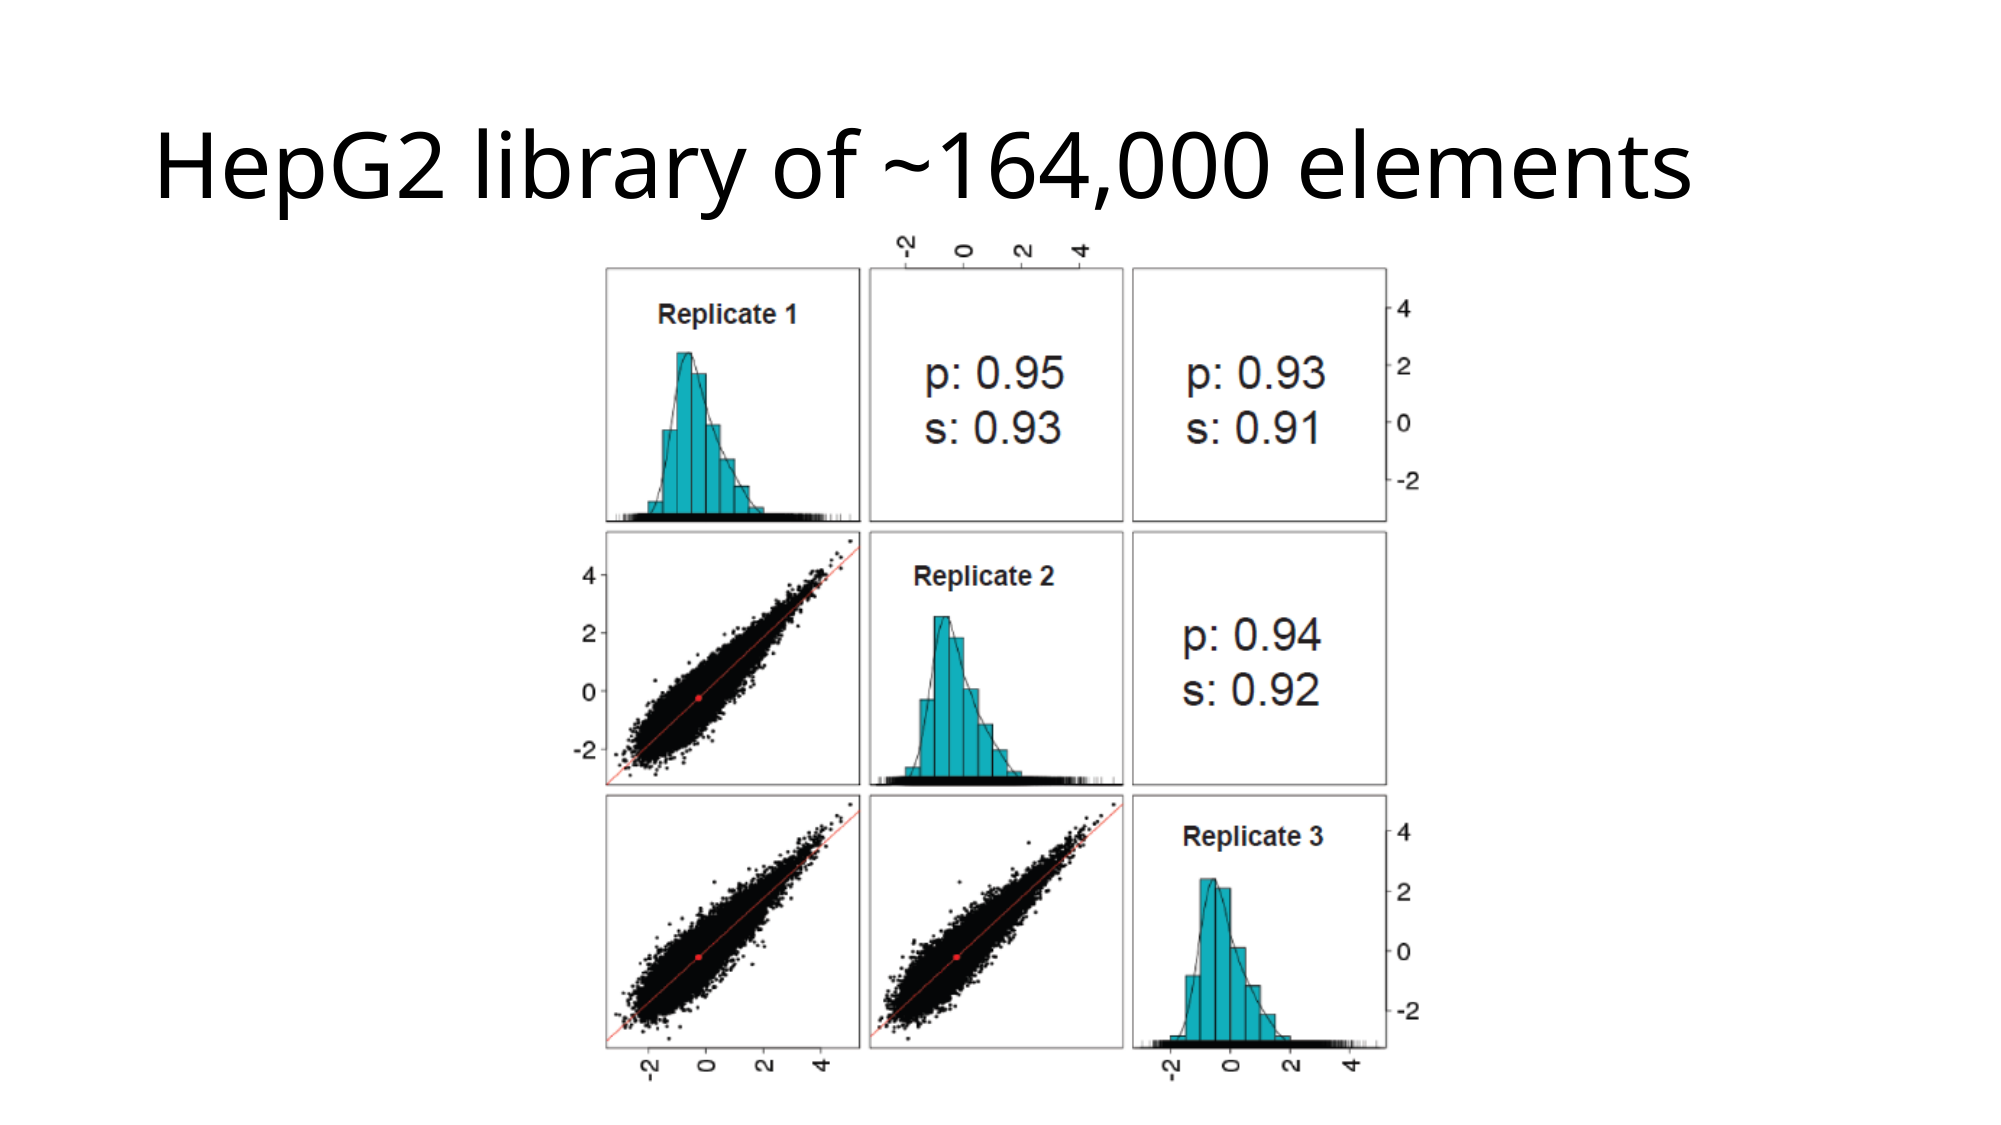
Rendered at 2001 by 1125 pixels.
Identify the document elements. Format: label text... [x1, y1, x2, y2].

title HepG2 library of ~164,000 elements [137, 59, 1863, 278]
picture [568, 230, 1432, 1093]
